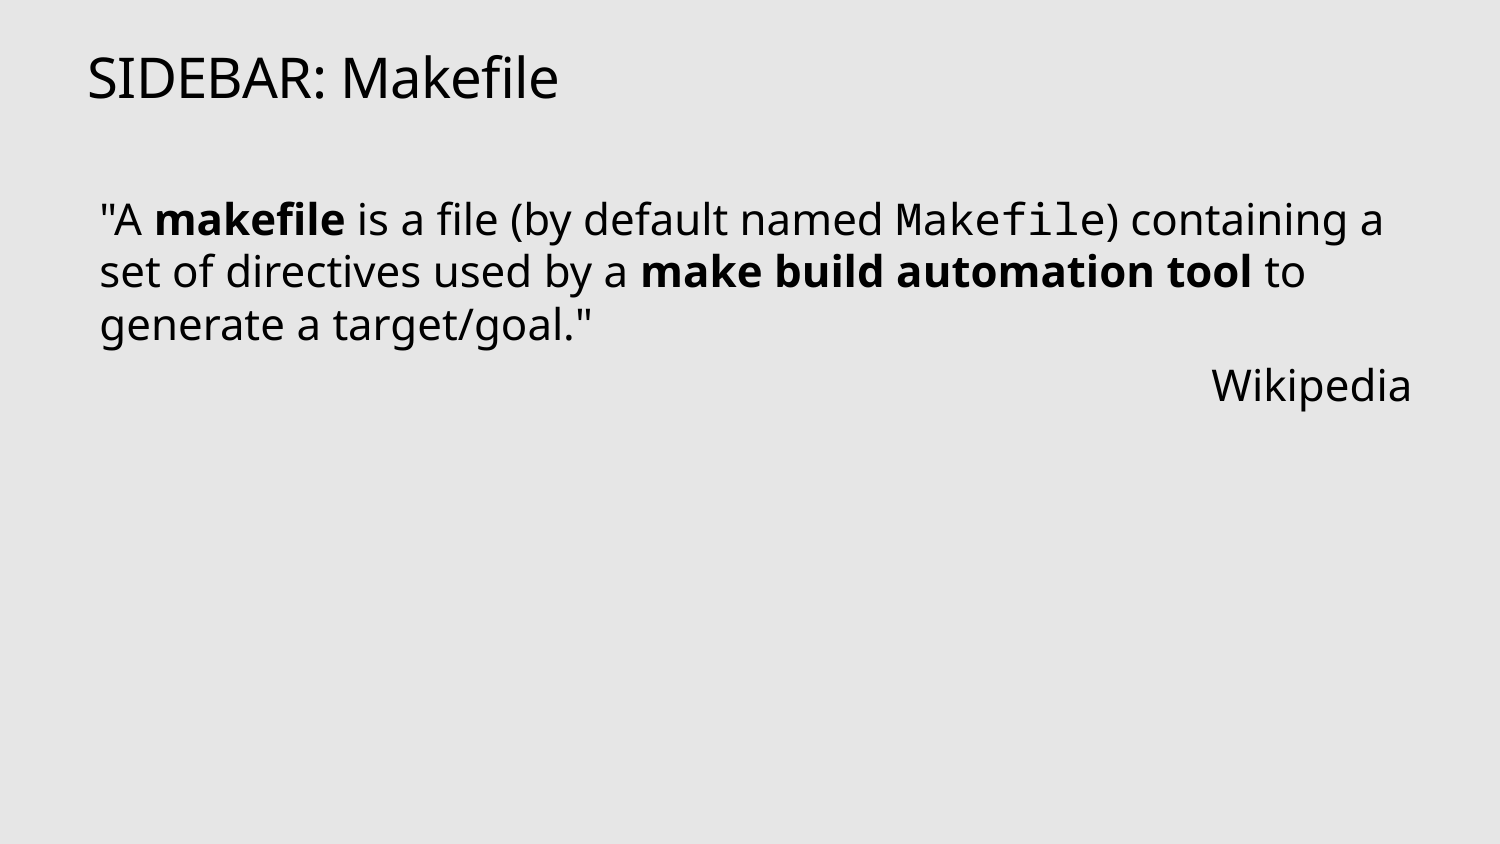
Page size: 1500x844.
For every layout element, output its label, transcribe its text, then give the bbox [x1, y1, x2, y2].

title SIDEBAR: Makefile [72, 56, 1428, 125]
list "A makefile is a file (by default named Makefile) containing a set of directives used by a make build automation tool to generate a target/goal." Wikipedia [71, 176, 1428, 376]
